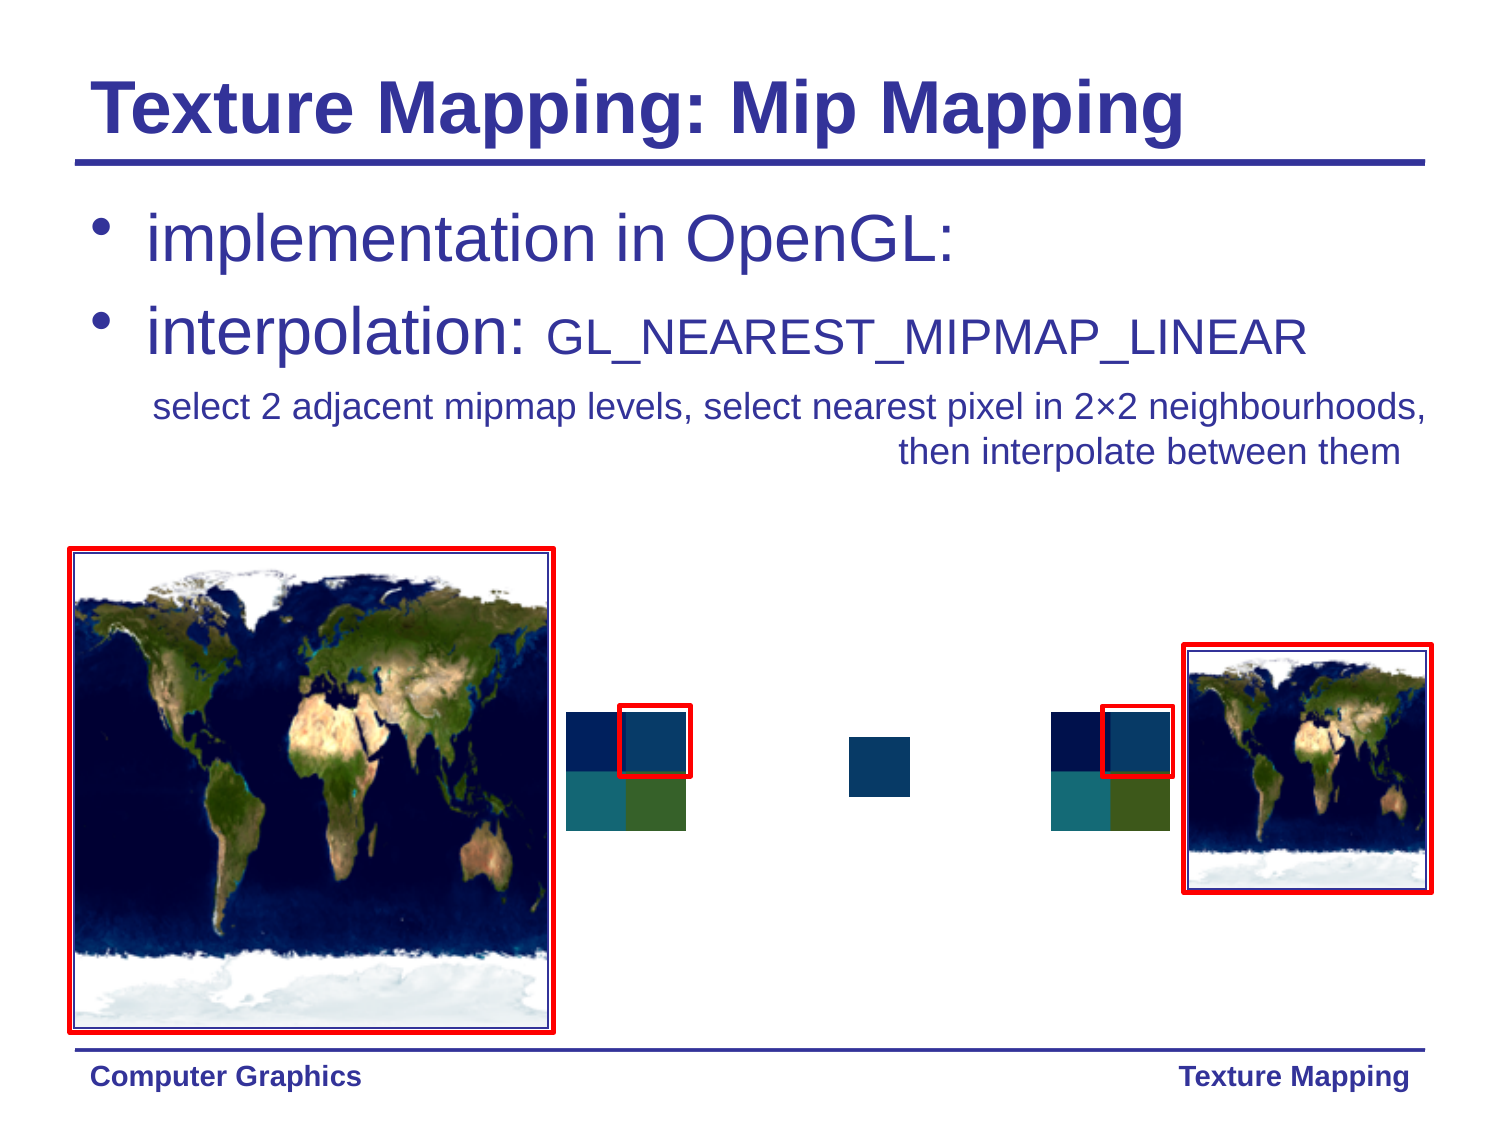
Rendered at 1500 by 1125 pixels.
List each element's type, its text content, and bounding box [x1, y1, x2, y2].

text_box [1102, 706, 1174, 718]
picture [849, 737, 910, 797]
picture [566, 712, 686, 831]
title Texture Mapping: Mip Mapping [75, 45, 1425, 163]
text_box [1183, 644, 1432, 893]
list implementation in OpenGL: interpolation: GL_NEAREST_MIPMAP_LINEAR [75, 187, 1425, 1050]
text_box [69, 548, 554, 1033]
text_box [619, 705, 691, 777]
picture [1050, 712, 1170, 831]
text_box select 2 adjacent mipmap levels, select nearest pixel in 2×2 neighbourhoods, then interpolate between them [138, 374, 1452, 480]
picture [74, 553, 548, 1027]
picture [1188, 651, 1426, 888]
